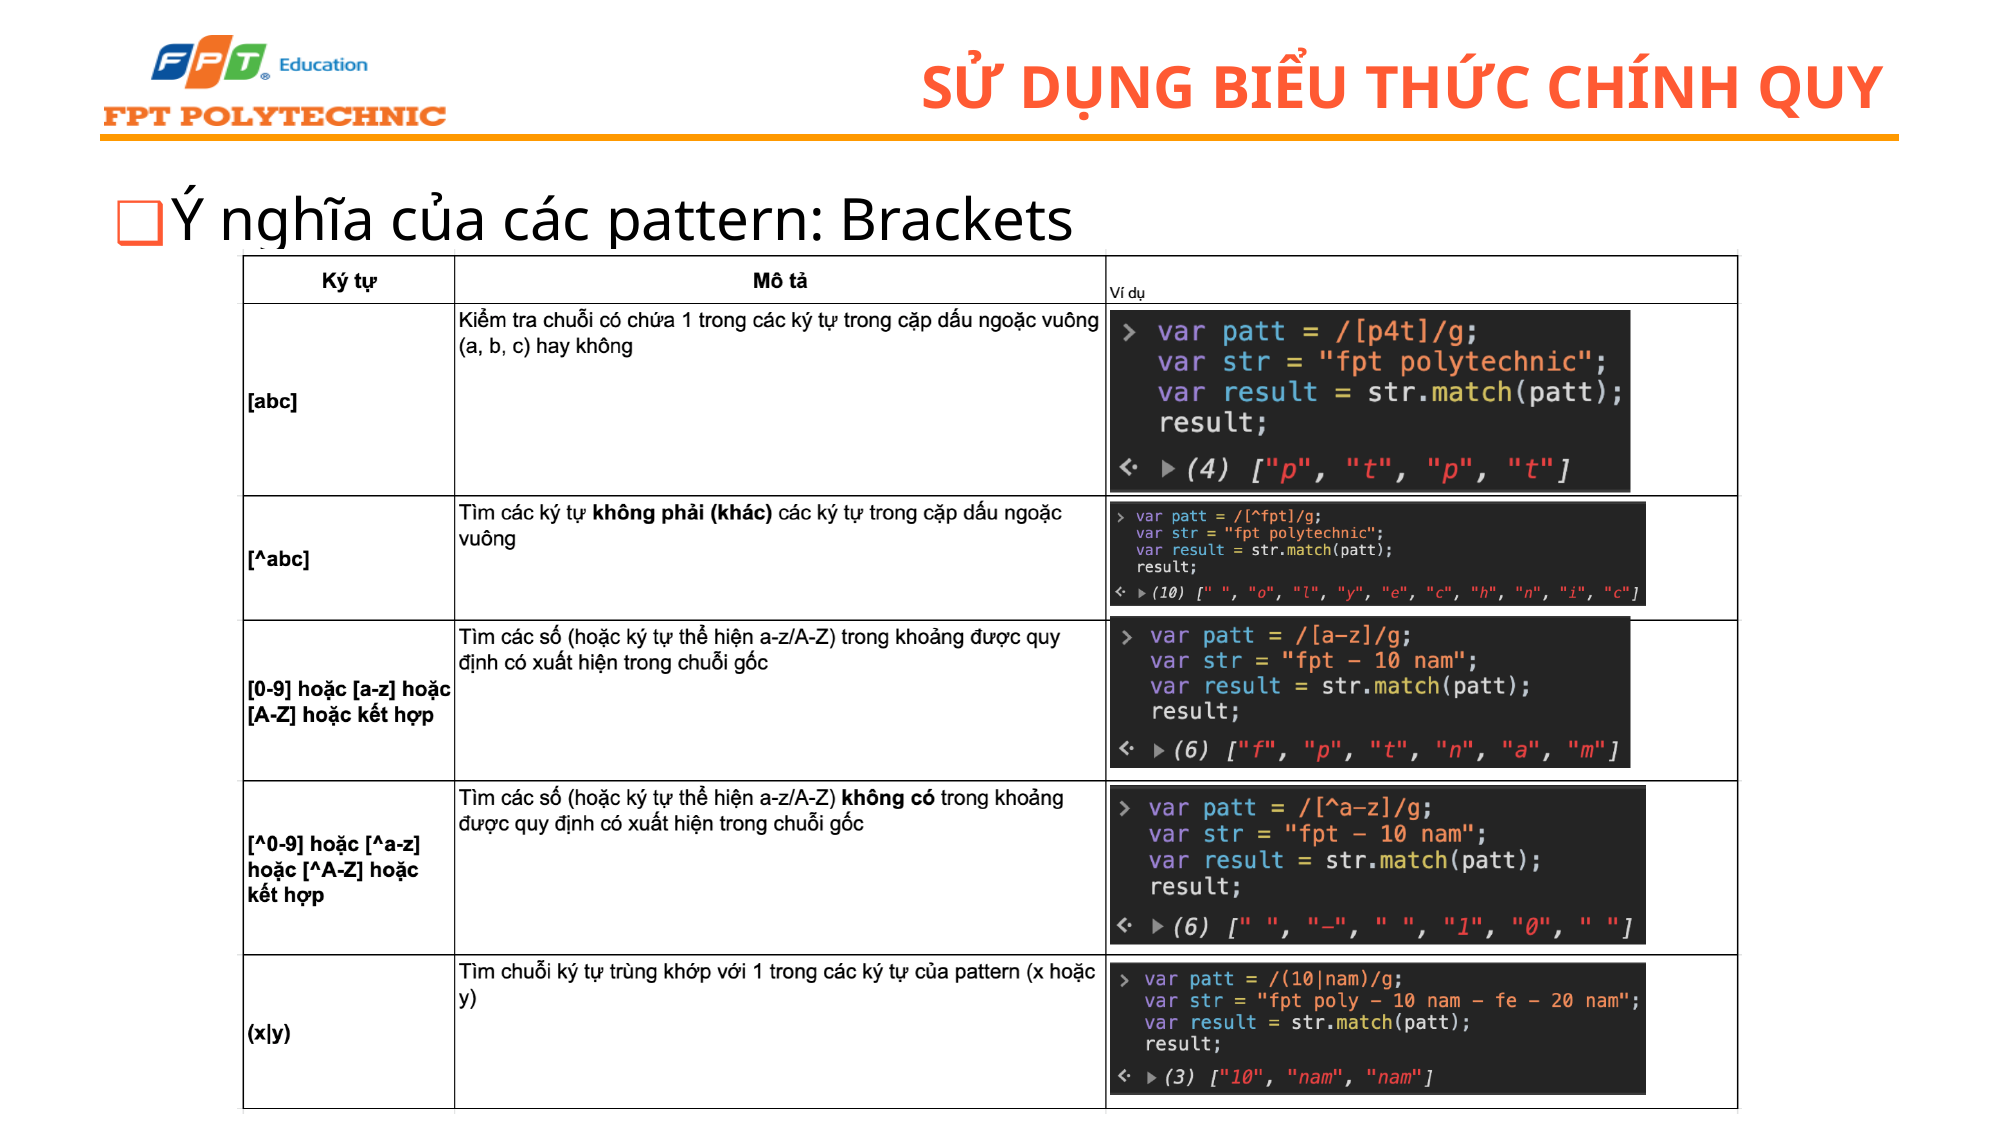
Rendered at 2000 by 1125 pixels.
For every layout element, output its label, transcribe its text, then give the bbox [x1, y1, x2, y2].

picture [236, 249, 1742, 1114]
list Ý nghĩa của các pattern: Brackets [99, 174, 1900, 1038]
title Sử dụng Biểu thức chính quy [449, 45, 1900, 125]
picture [104, 35, 450, 126]
